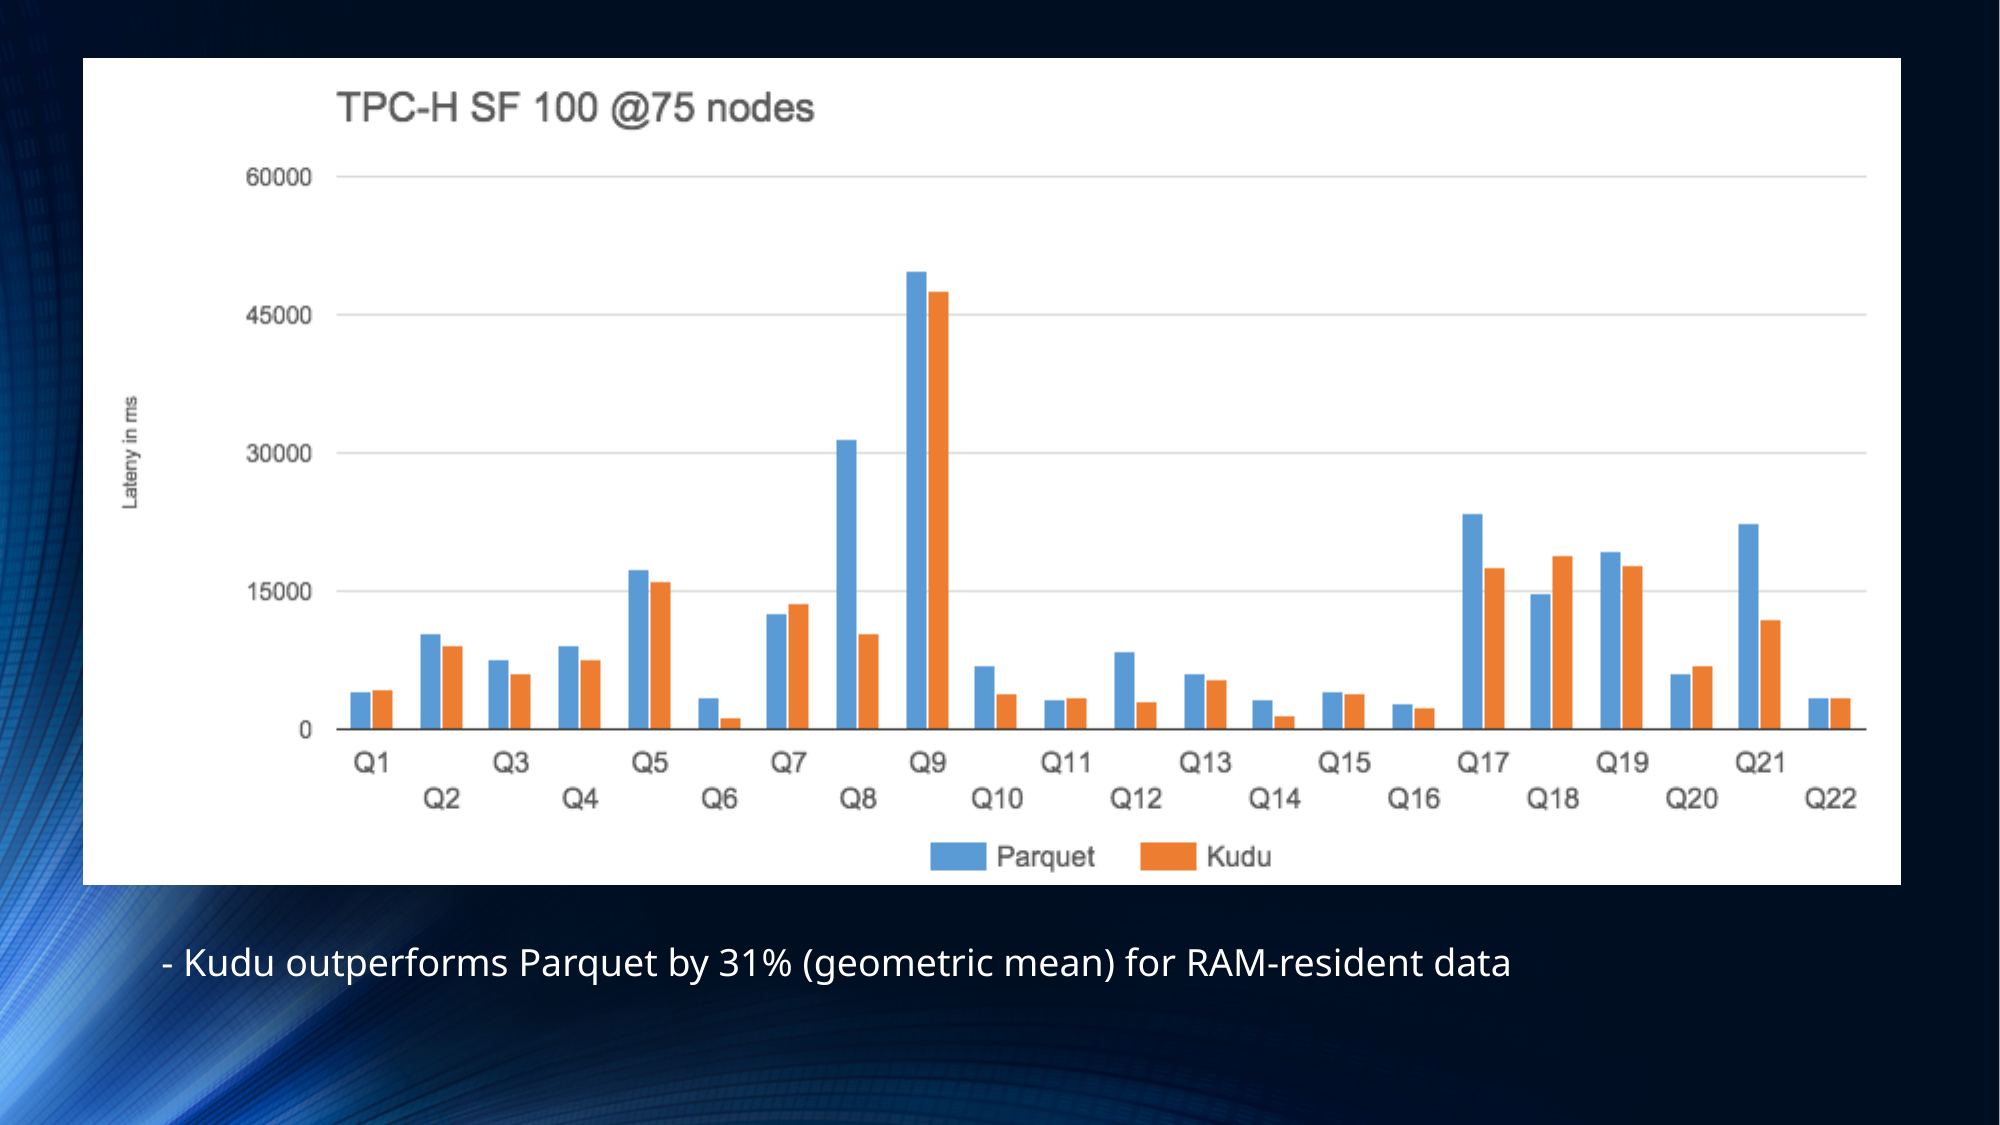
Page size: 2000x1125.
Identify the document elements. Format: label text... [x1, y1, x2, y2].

text_box - Kudu outperforms Parquet by 31% (geometric mean) for RAM-resident data [146, 931, 1528, 992]
picture [0, 0, 2000, 1125]
